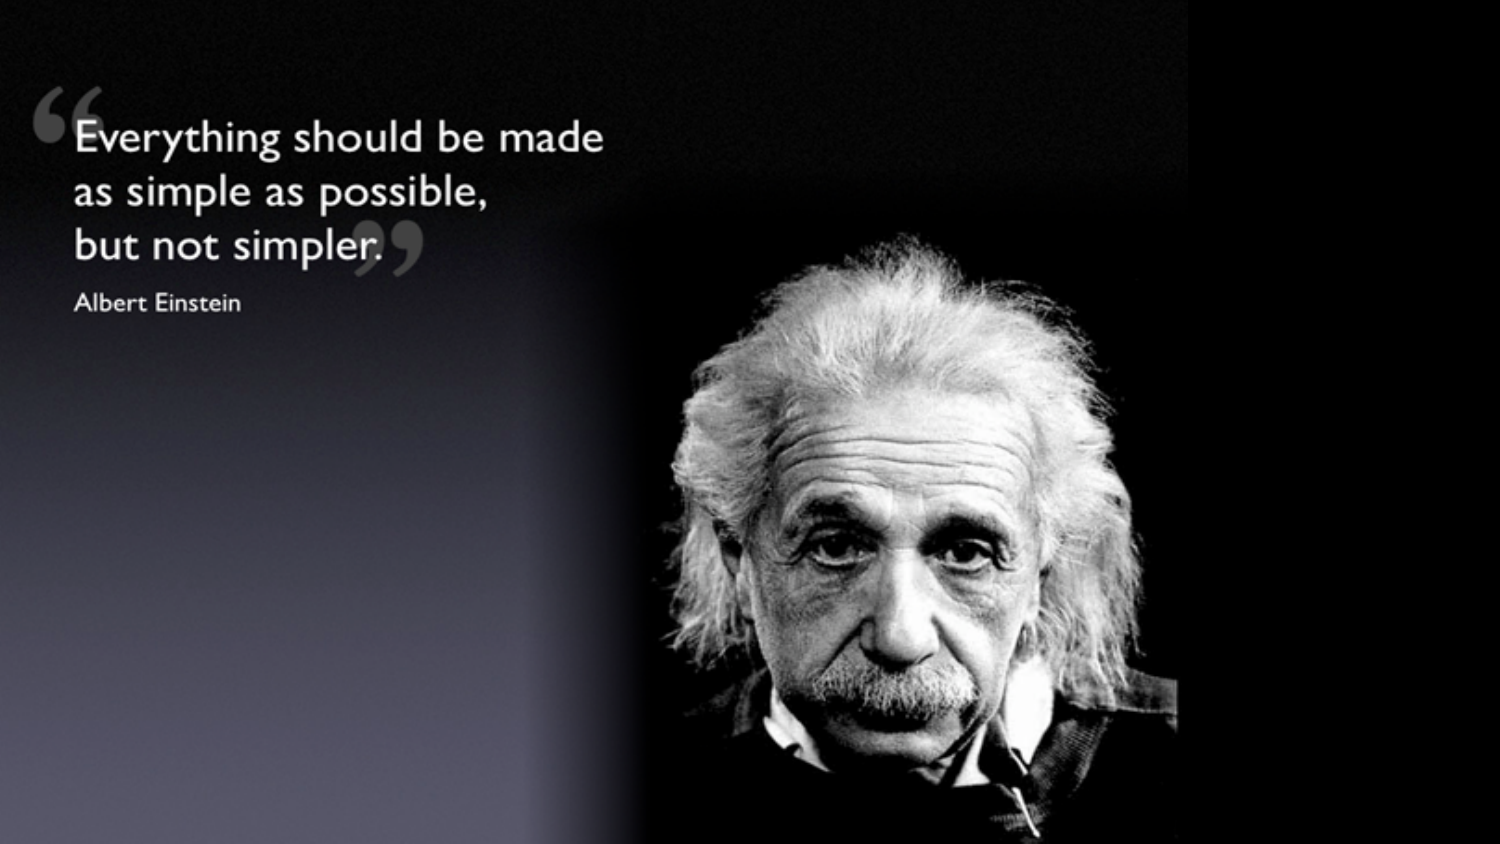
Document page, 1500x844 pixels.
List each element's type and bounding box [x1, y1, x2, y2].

picture [0, 0, 1188, 844]
